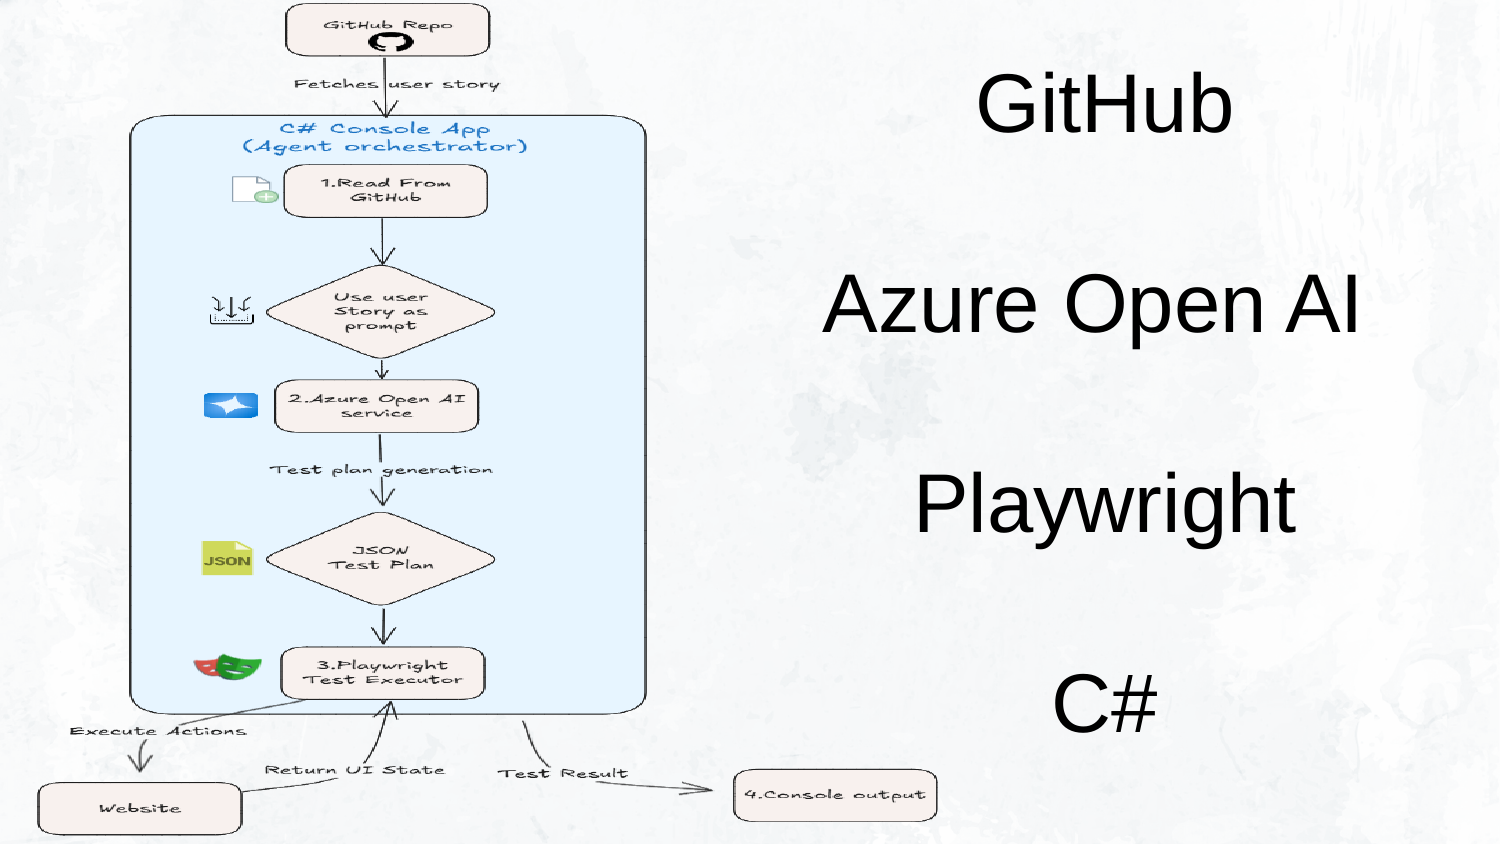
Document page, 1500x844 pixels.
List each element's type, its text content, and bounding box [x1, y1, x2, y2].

text_box GitHub Azure Open AI Playwright C# [955, 41, 1417, 757]
picture [0, 0, 1500, 844]
